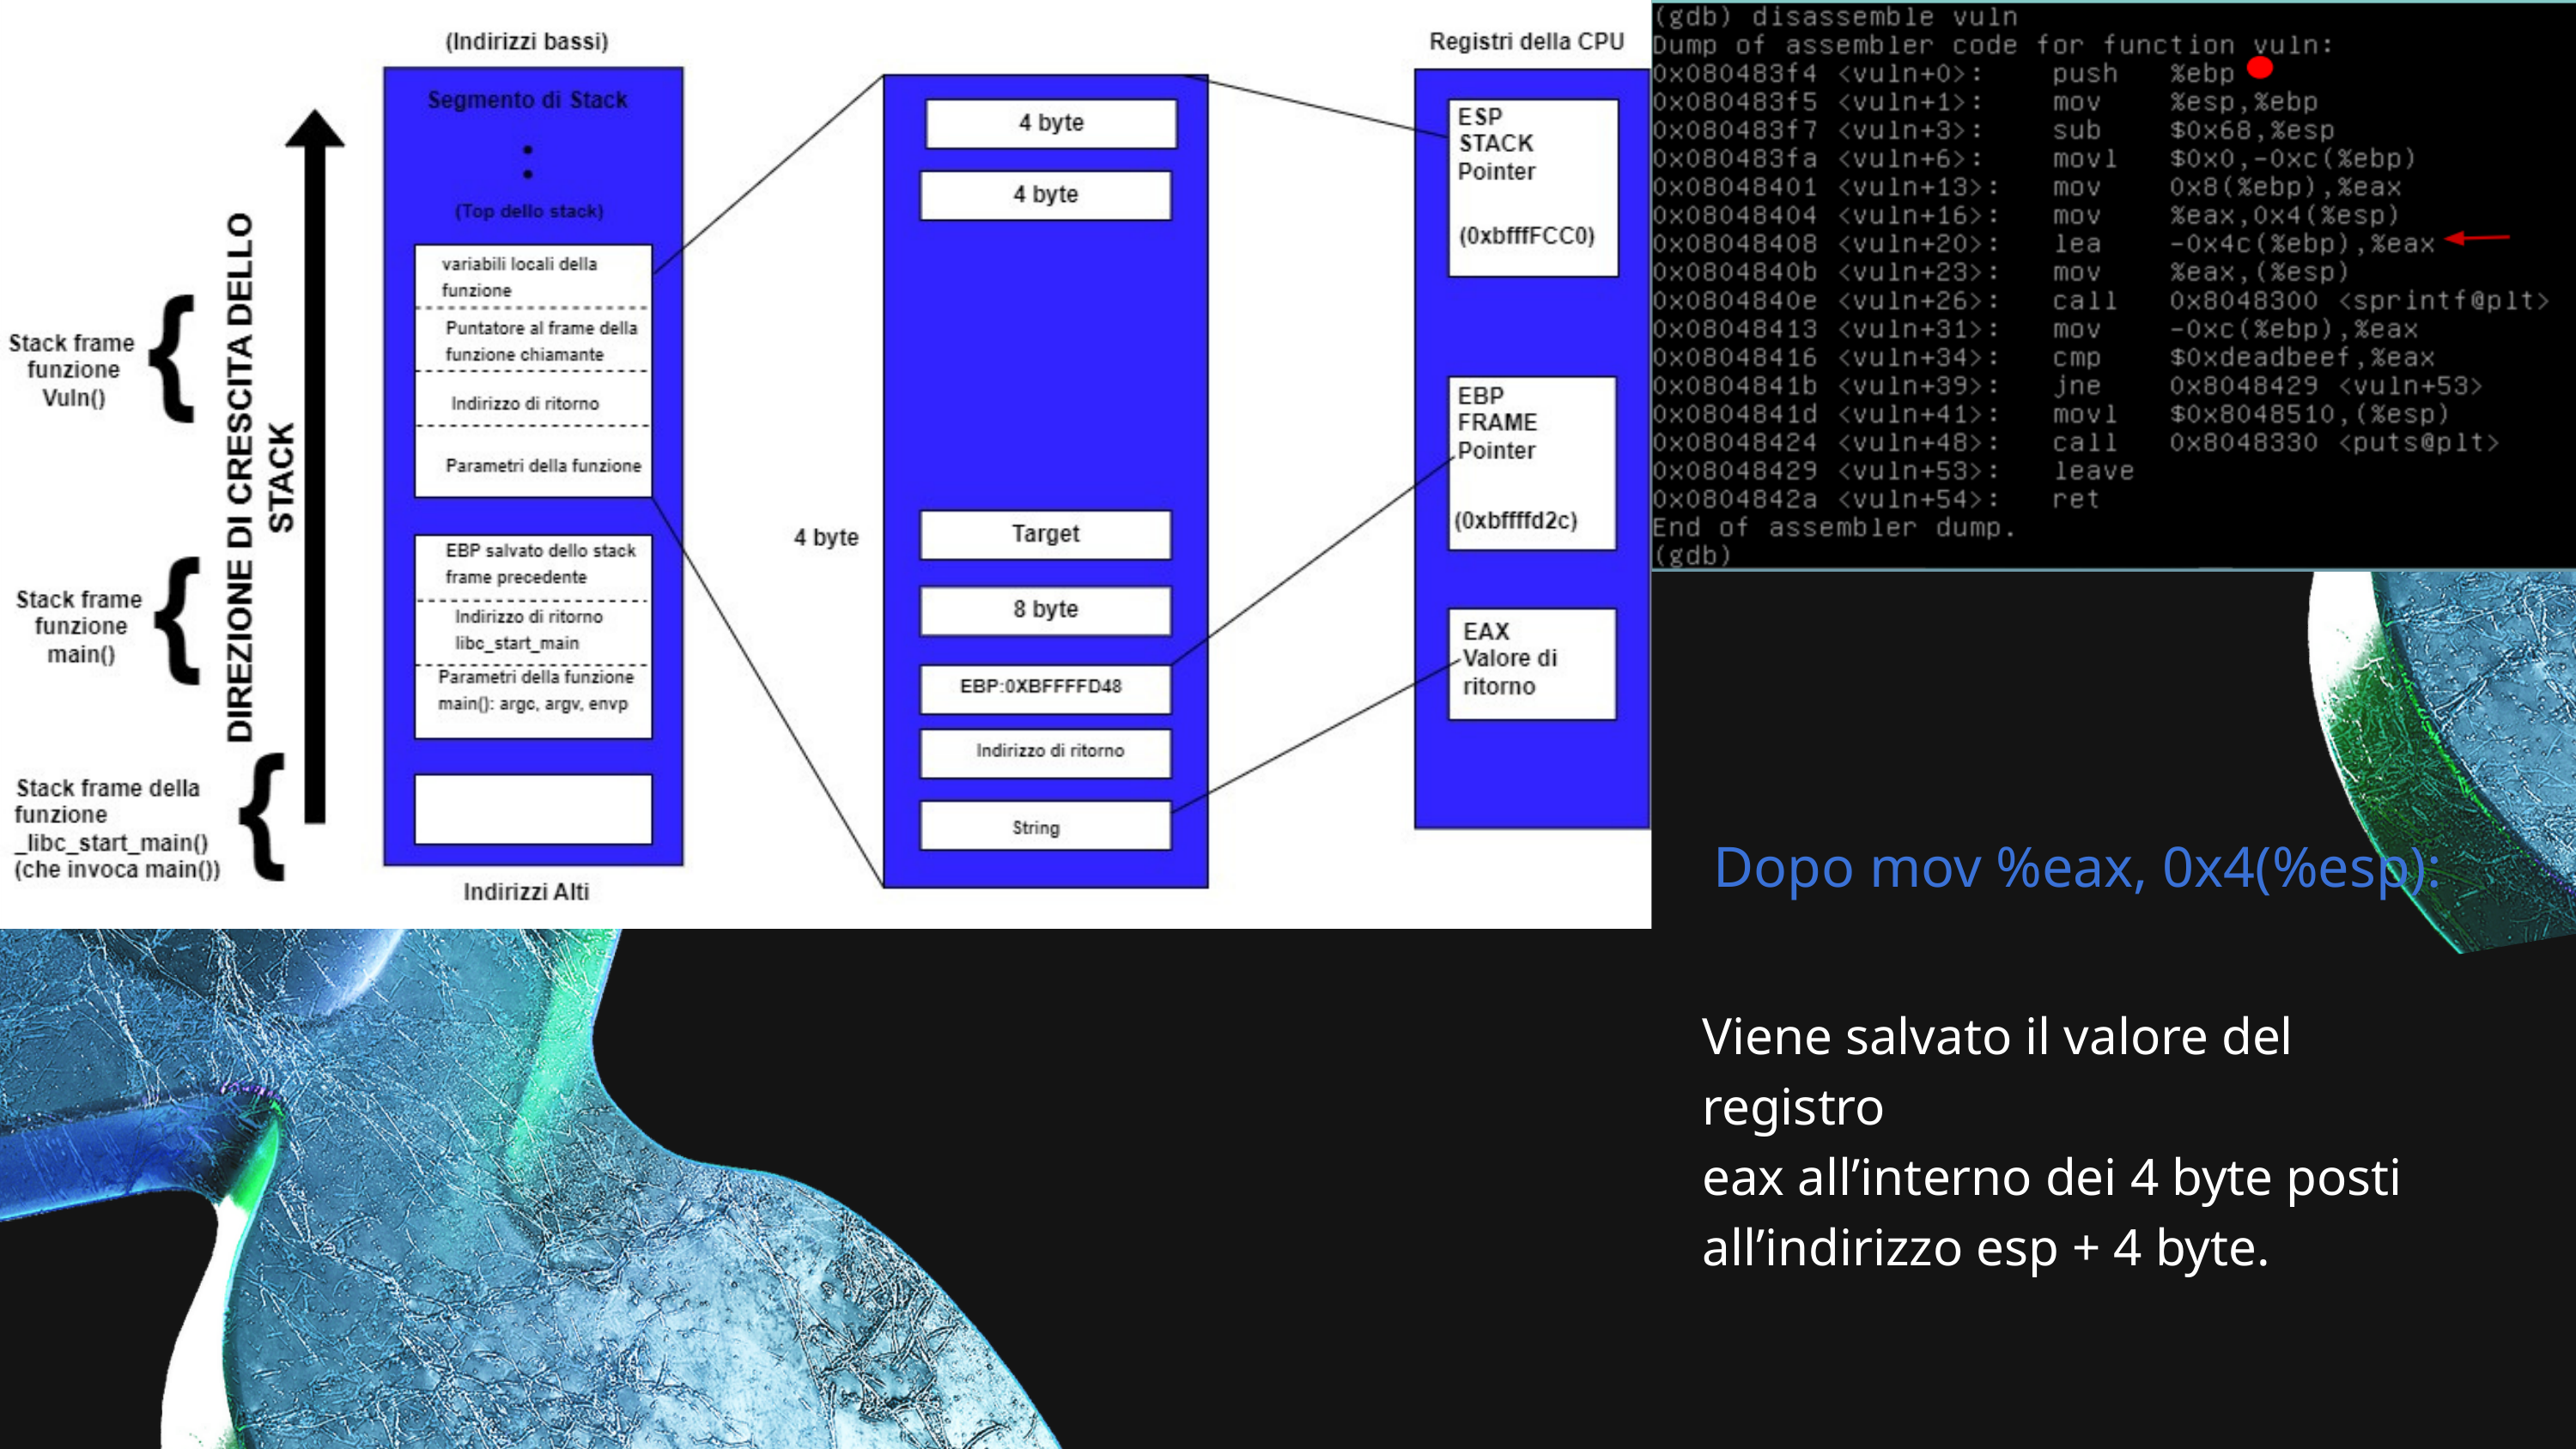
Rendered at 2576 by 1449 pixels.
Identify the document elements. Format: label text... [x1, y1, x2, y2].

text_box [0, 929, 1079, 1449]
text_box Dopo mov %eax, 0x4(%esp): [1697, 821, 2459, 899]
text_box Viene salvato il valore del registro eax all’interno dei 4 byte posti all’indirizzo esp + 4 byte. [1702, 995, 2453, 1276]
text_box [0, 0, 1652, 929]
text_box [1801, 572, 2576, 995]
text_box [1652, 0, 2576, 572]
